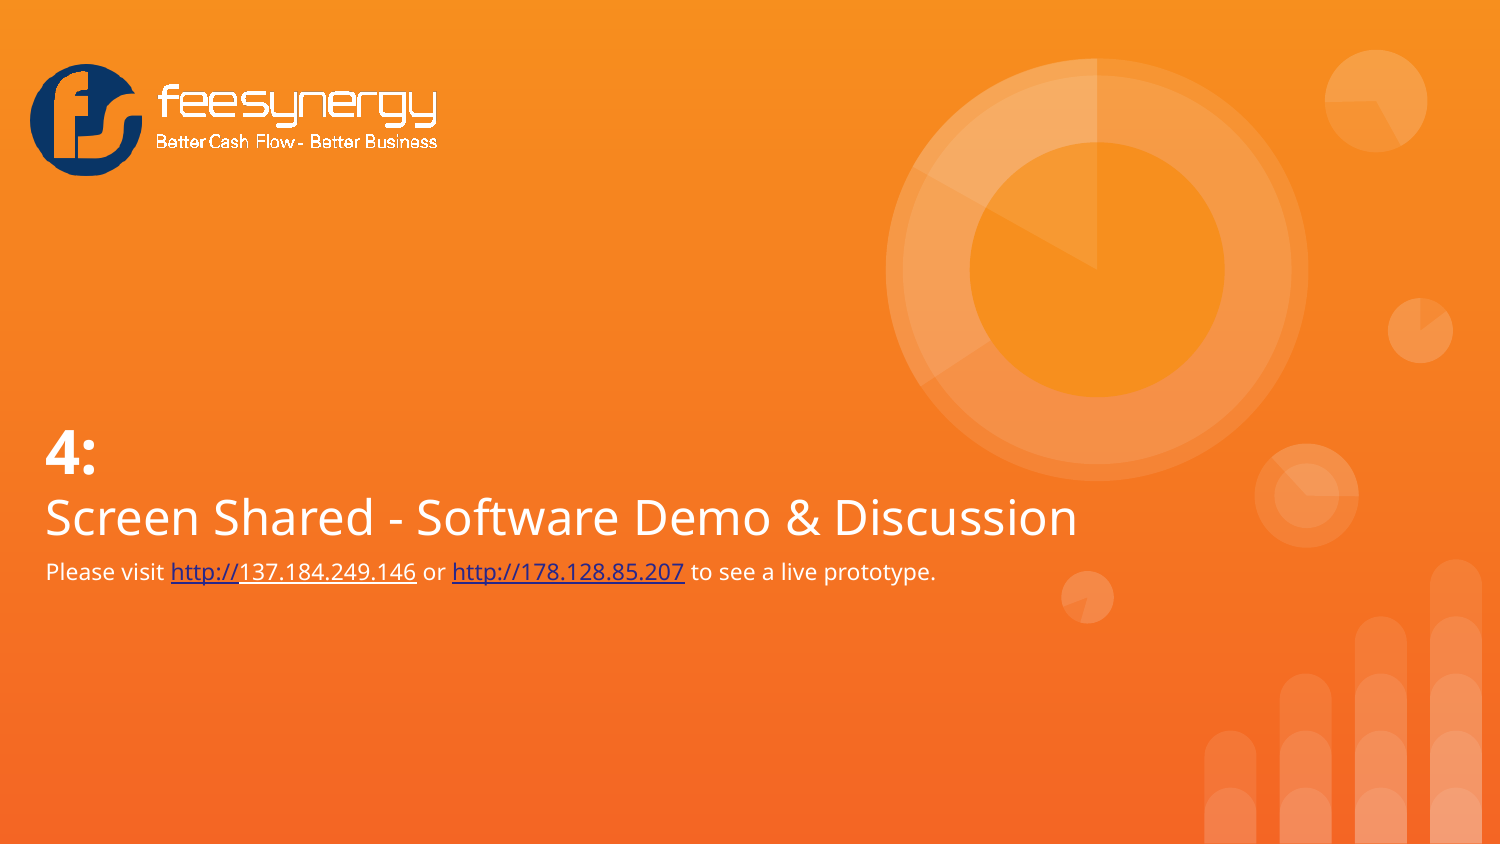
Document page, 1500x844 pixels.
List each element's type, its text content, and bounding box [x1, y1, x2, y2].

subtitle Please visit http://137.184.249.146 or http://178.128.85.207 to see a live prototype. [30, 545, 1194, 598]
title 4: Screen Shared - Software Demo & Discussion [30, 361, 1106, 545]
picture [30, 63, 437, 176]
